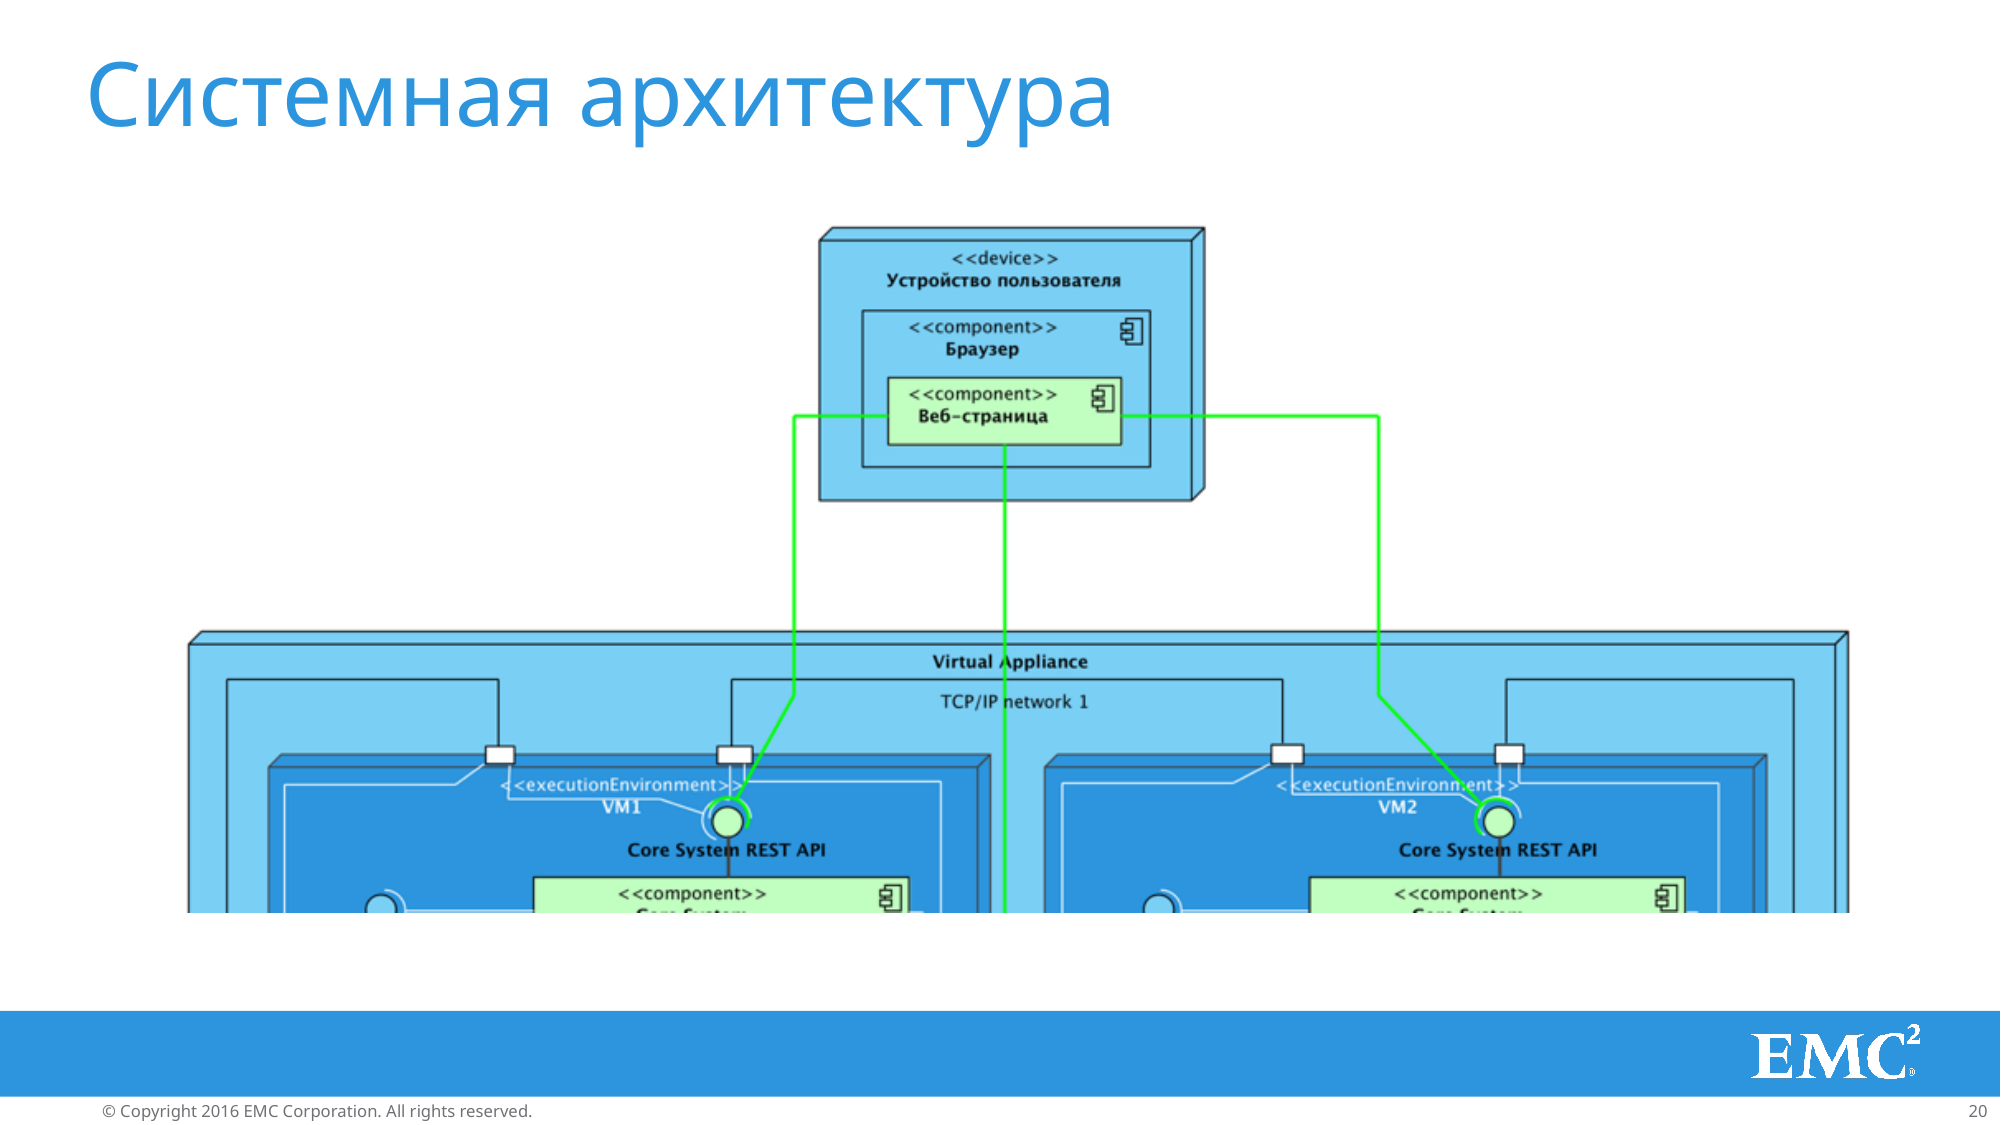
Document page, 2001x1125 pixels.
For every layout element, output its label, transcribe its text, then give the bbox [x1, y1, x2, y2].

picture [1751, 1024, 1920, 1079]
title Системная архитектура [85, 50, 1936, 150]
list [184, 224, 1867, 913]
